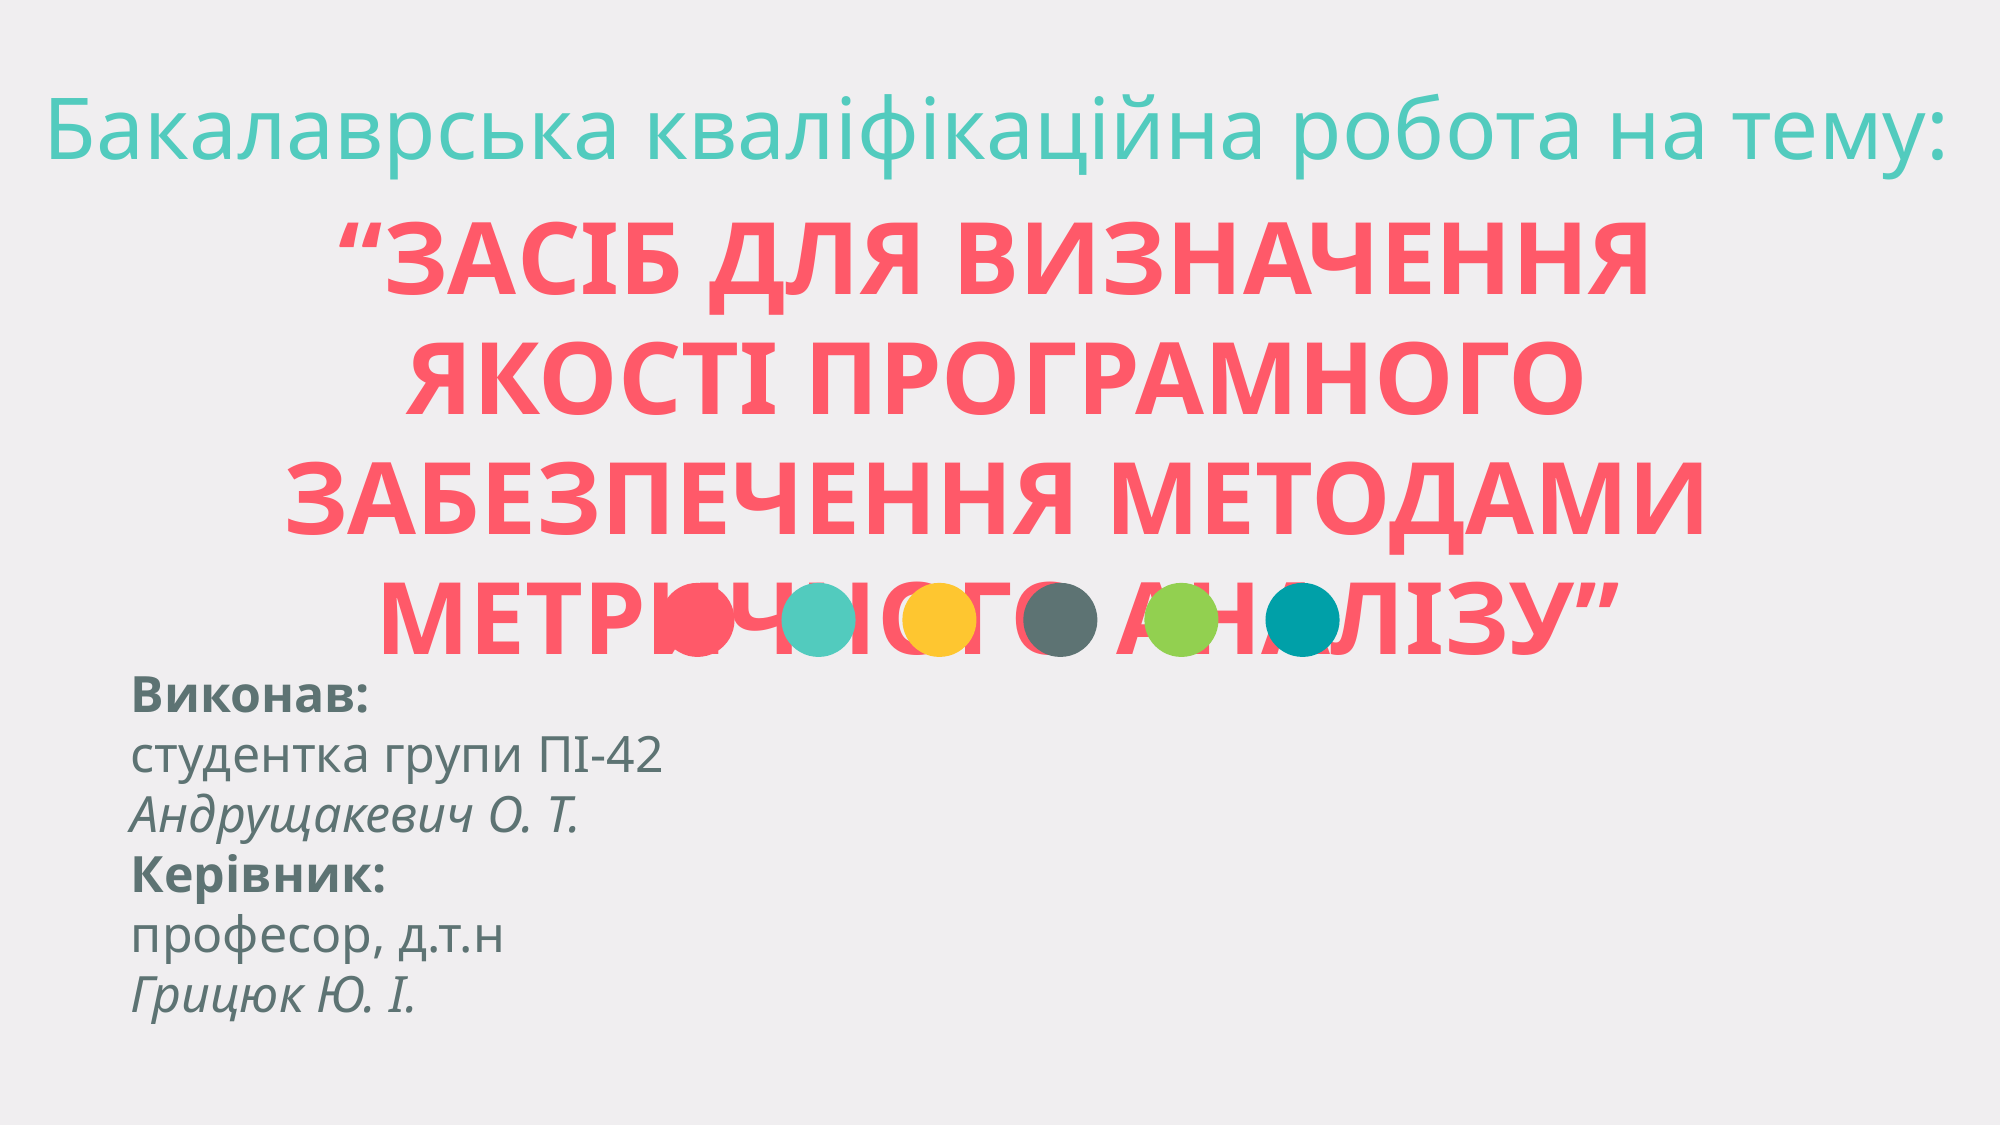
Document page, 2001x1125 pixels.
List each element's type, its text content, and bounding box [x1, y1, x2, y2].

text_box Виконав: студентка групи ПІ-42 Андрущакевич О. Т. Керівник: професор, д.т.н Грицюк Ю. І. [116, 654, 735, 1100]
text_box Бакалаврська кваліфікаційна робота на тему: [0, 66, 2000, 184]
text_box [660, 582, 1340, 657]
text_box “ЗАСІБ ДЛЯ ВИЗНАЧЕННЯ ЯКОСТІ ПРОГРАМНОГО ЗАБЕЗПЕЧЕННЯ МЕТОДАМИ МЕТРИЧНОГО АНАЛІЗУ” [127, 187, 1867, 682]
